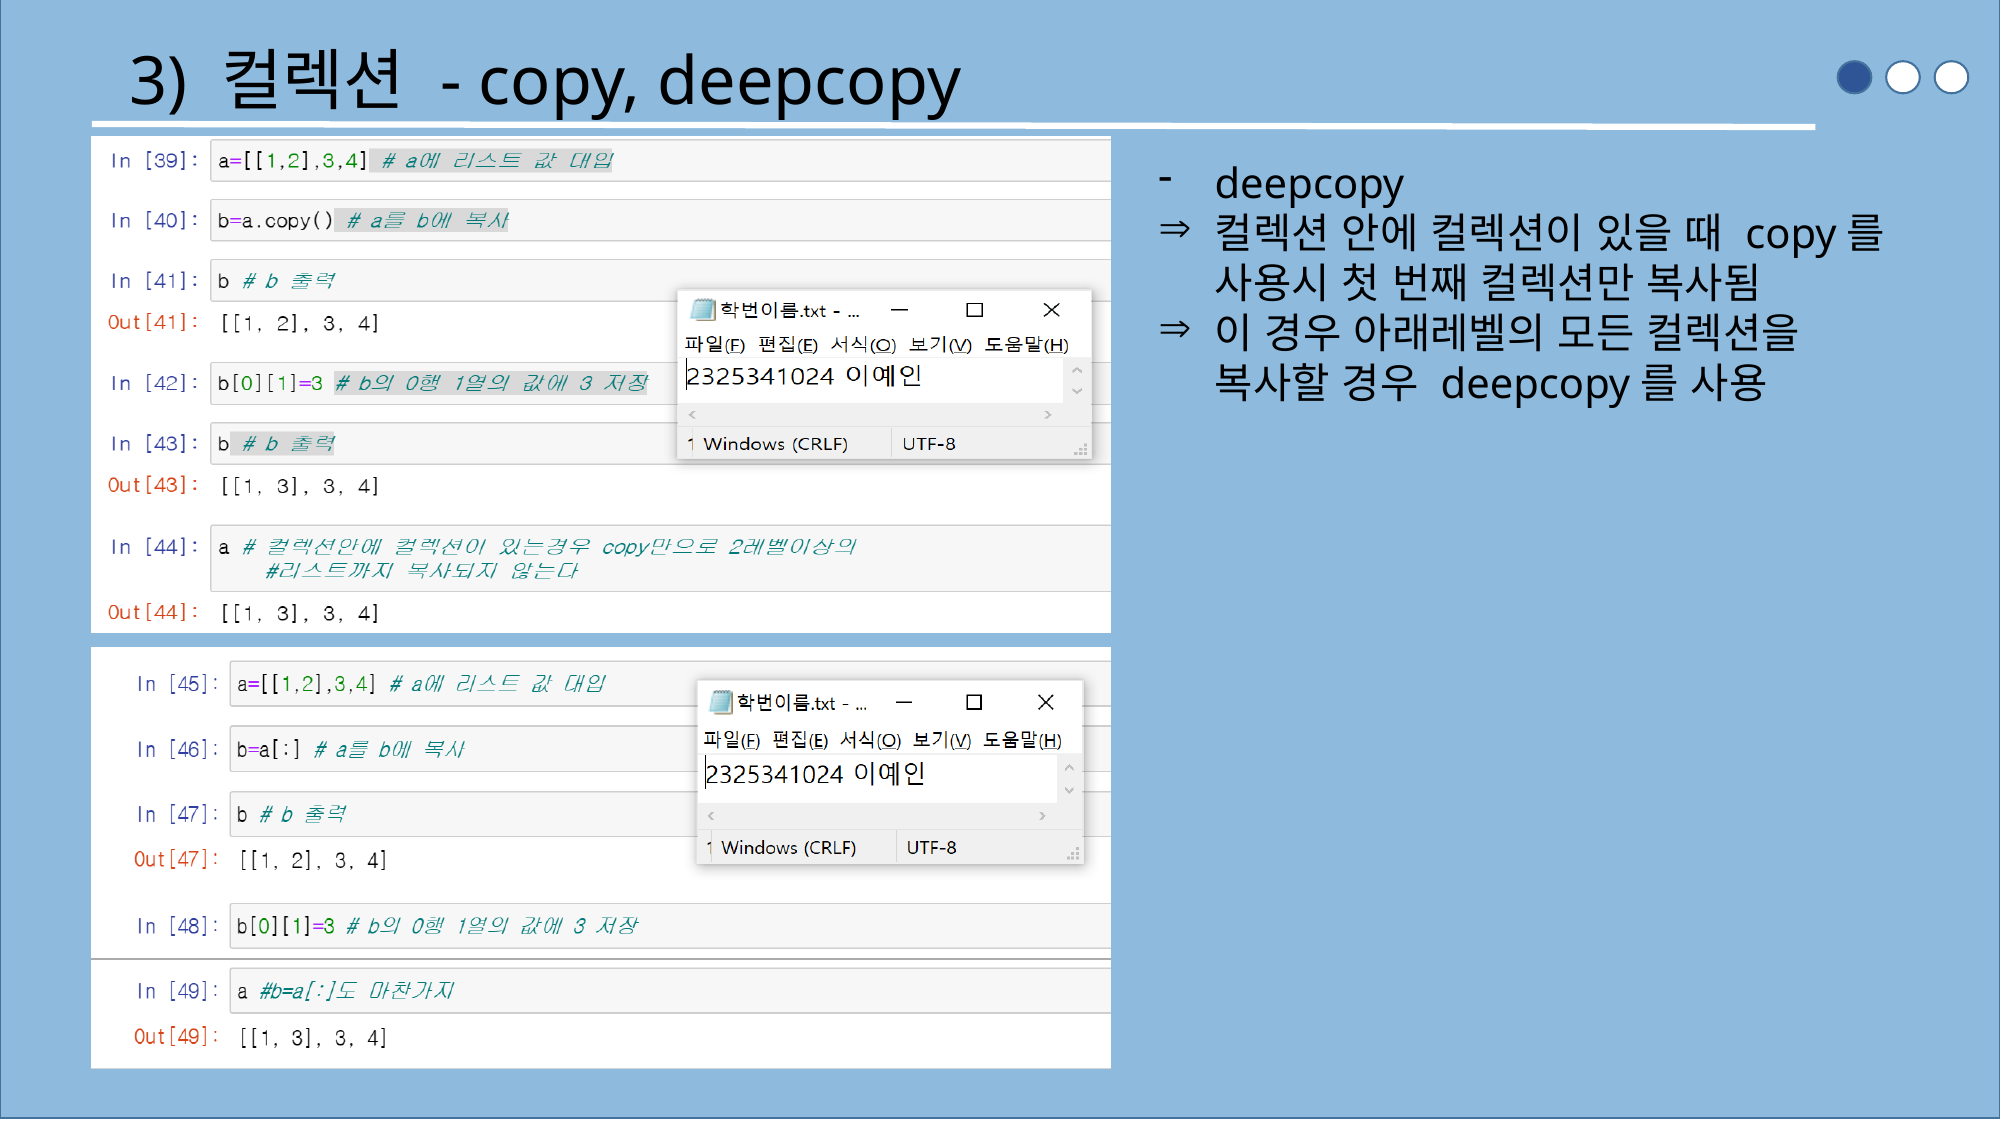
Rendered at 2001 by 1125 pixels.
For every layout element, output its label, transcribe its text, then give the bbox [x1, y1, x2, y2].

text_box [0, 0, 2000, 1119]
text_box 3) 컬렉션 - copy, deepcopy [114, 30, 1663, 123]
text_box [1837, 61, 1969, 94]
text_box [91, 123, 1816, 127]
picture [91, 136, 1111, 633]
text_box deepcopy 컬렉션 안에 컬렉션이 있을 때 copy를 사용시 첫 번째 컬렉션만 복사됨 이 경우 아래레벨의 모든 컬렉션을 복사할 경우 deepcopy를 사용 [1143, 149, 1942, 415]
picture [91, 647, 1111, 1069]
